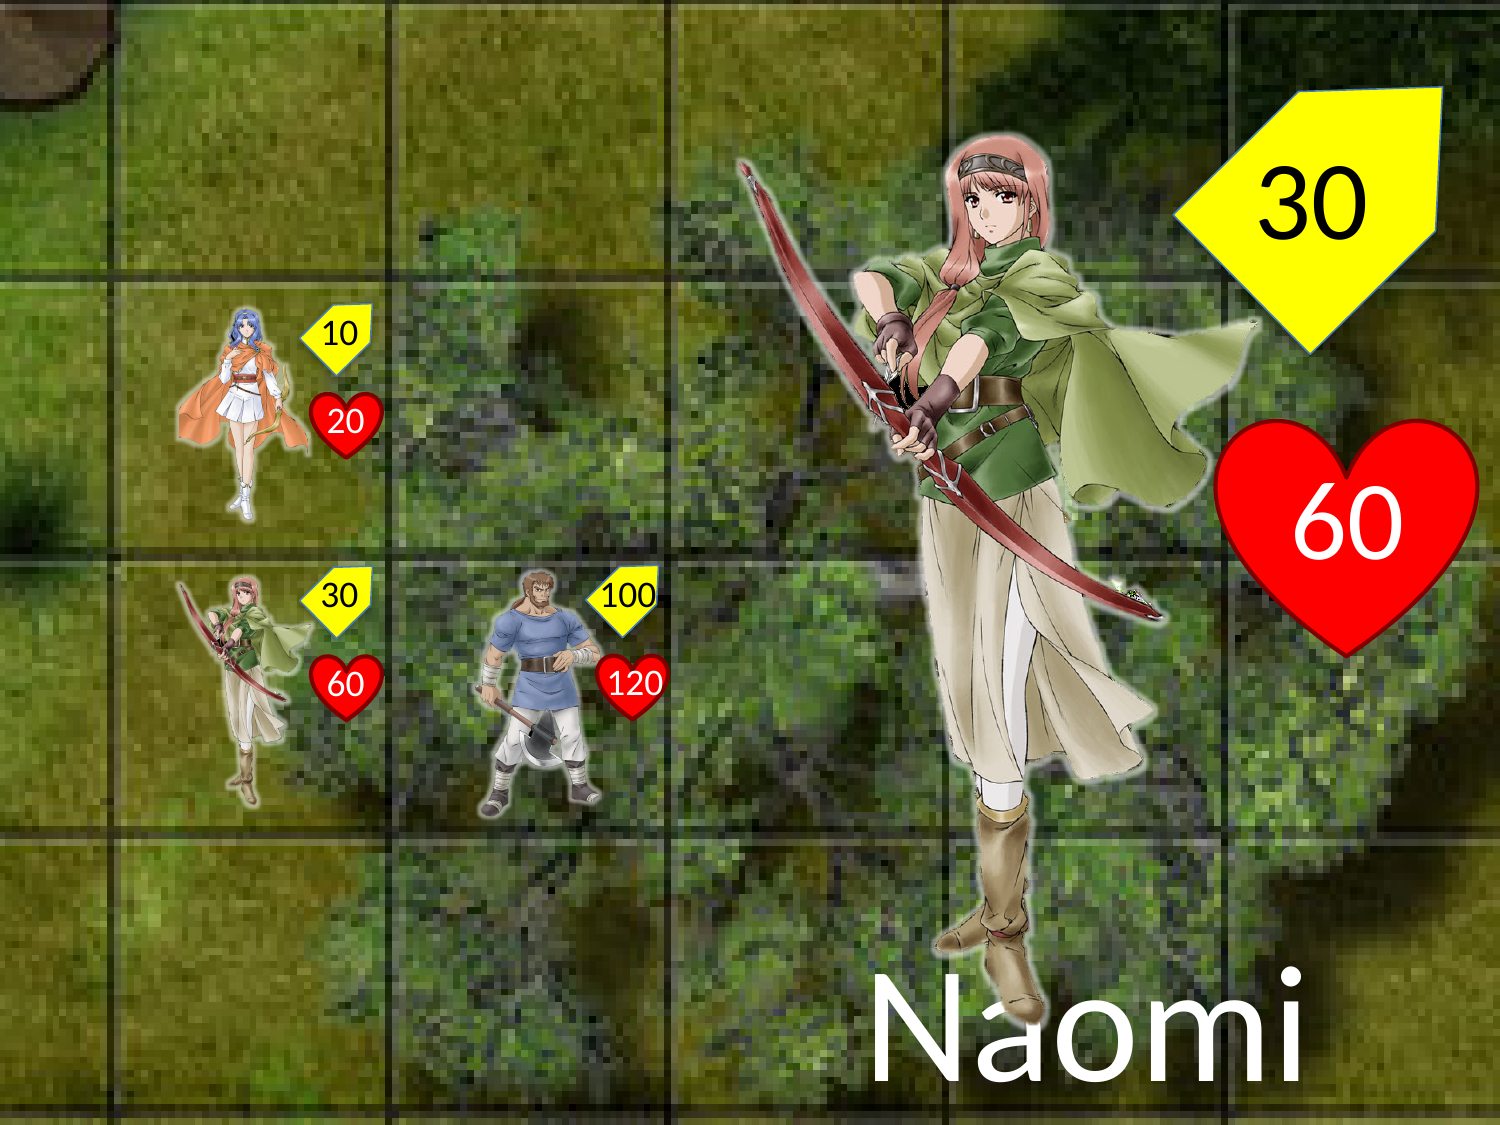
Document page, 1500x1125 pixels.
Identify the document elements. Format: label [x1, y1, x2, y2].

text_box [313, 388, 382, 458]
text_box [1263, 417, 1477, 657]
text_box [1200, 87, 1484, 284]
text_box [316, 650, 382, 721]
text_box [583, 561, 673, 623]
text_box [304, 300, 384, 362]
picture [0, 0, 1500, 1125]
text_box [590, 650, 680, 720]
text_box [304, 562, 384, 624]
